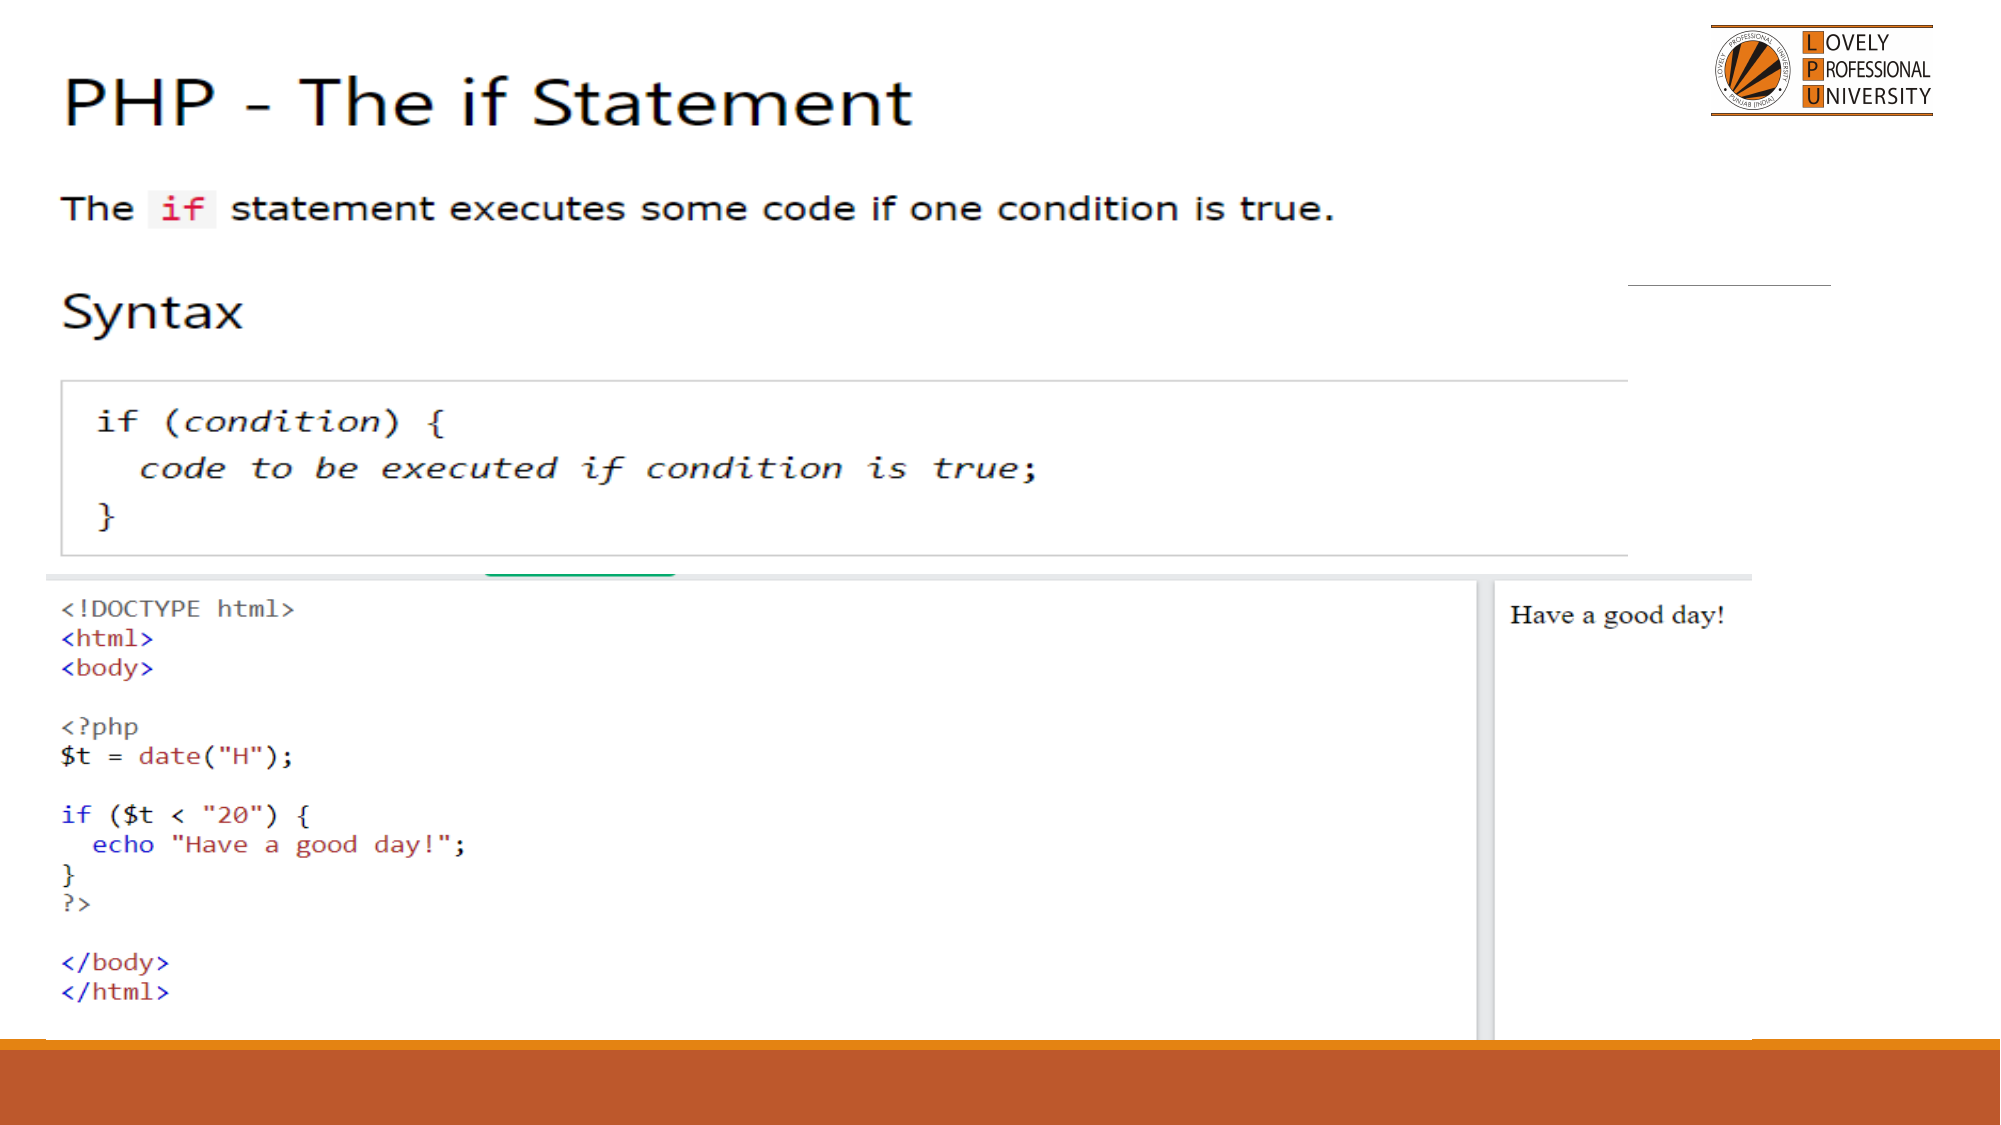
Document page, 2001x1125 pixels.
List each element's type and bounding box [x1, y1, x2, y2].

picture [11, 15, 1753, 1040]
text_box [1710, 25, 1934, 117]
